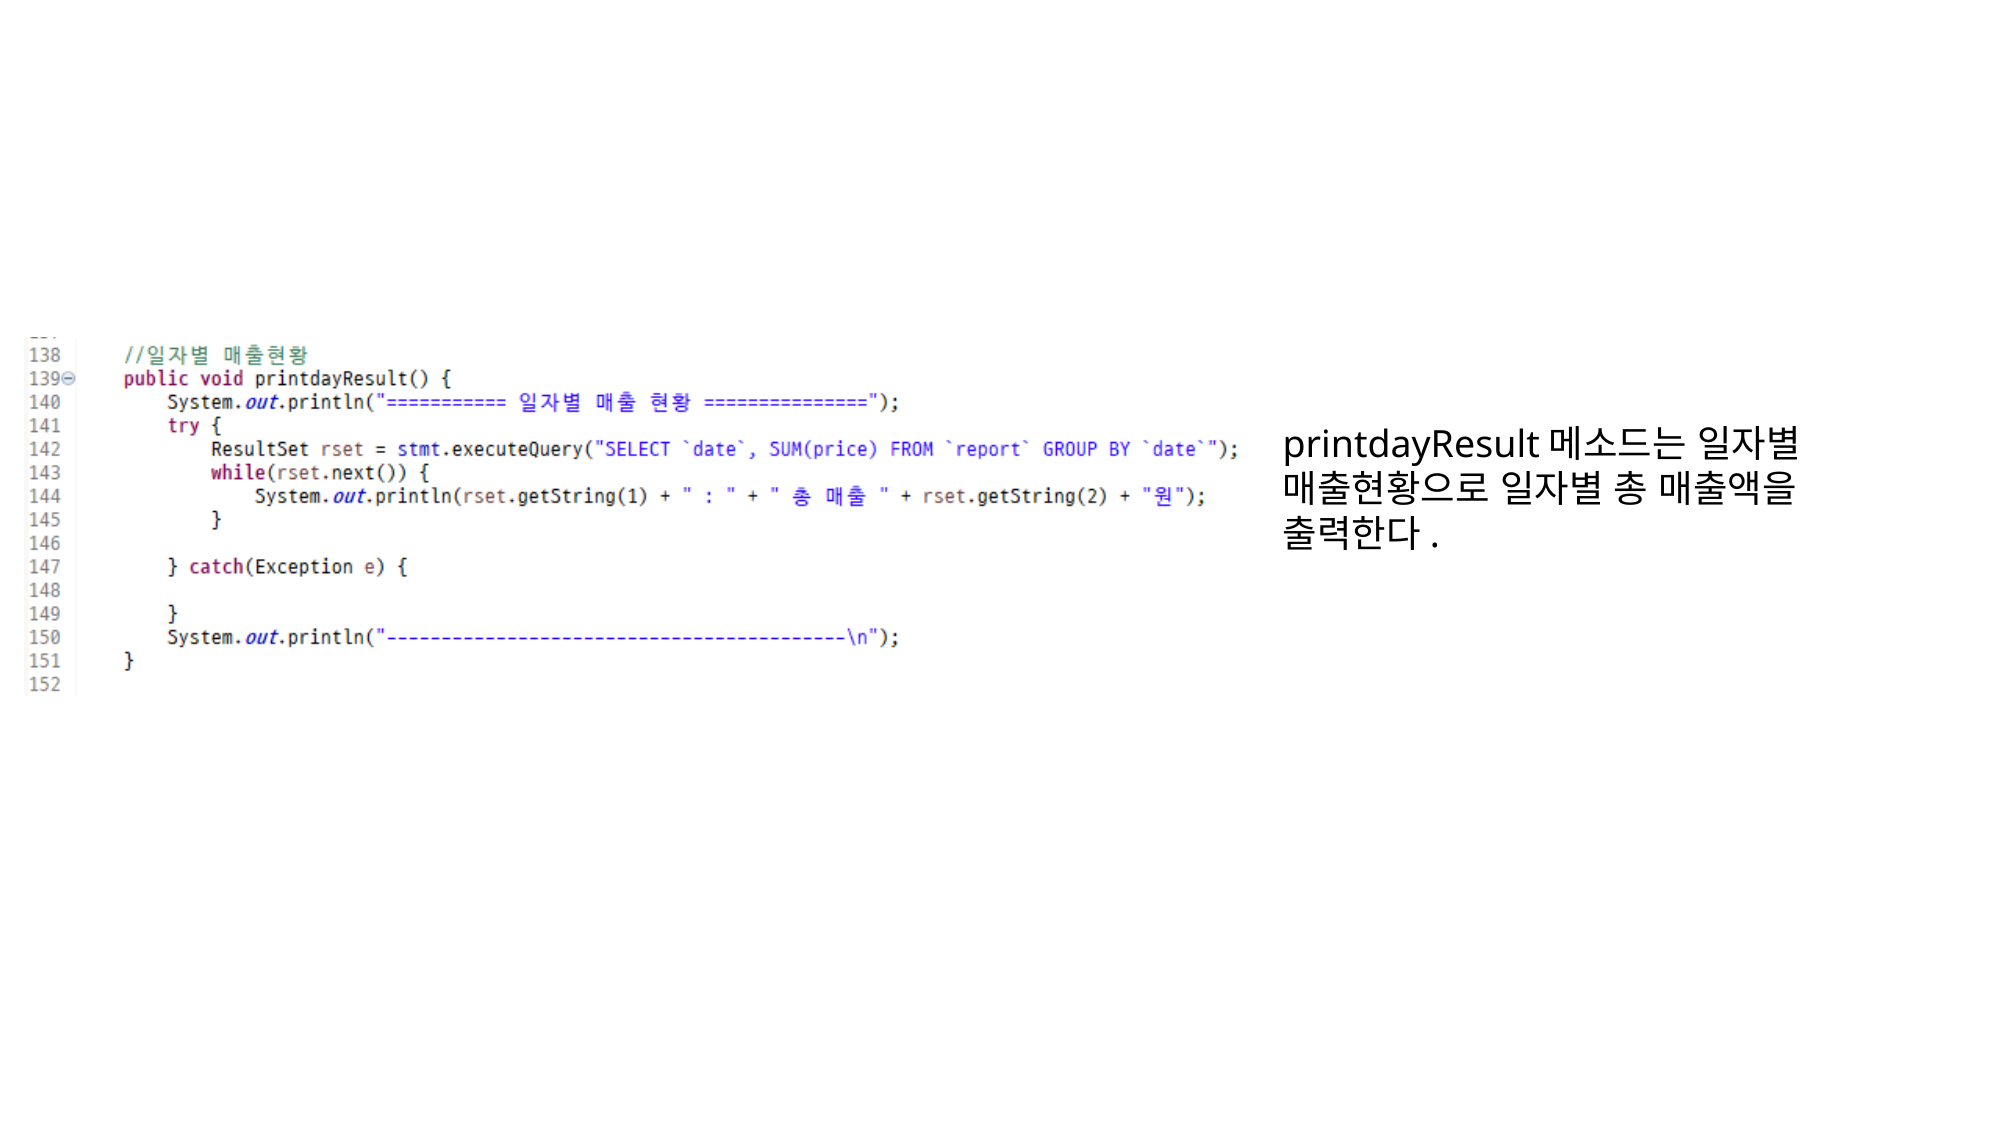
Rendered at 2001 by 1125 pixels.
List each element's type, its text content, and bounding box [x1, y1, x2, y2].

picture [24, 337, 1253, 696]
text_box printdayResult메소드는 일자별 매출현황으로 일자별 총 매출액을 출력한다. [1267, 412, 1921, 563]
